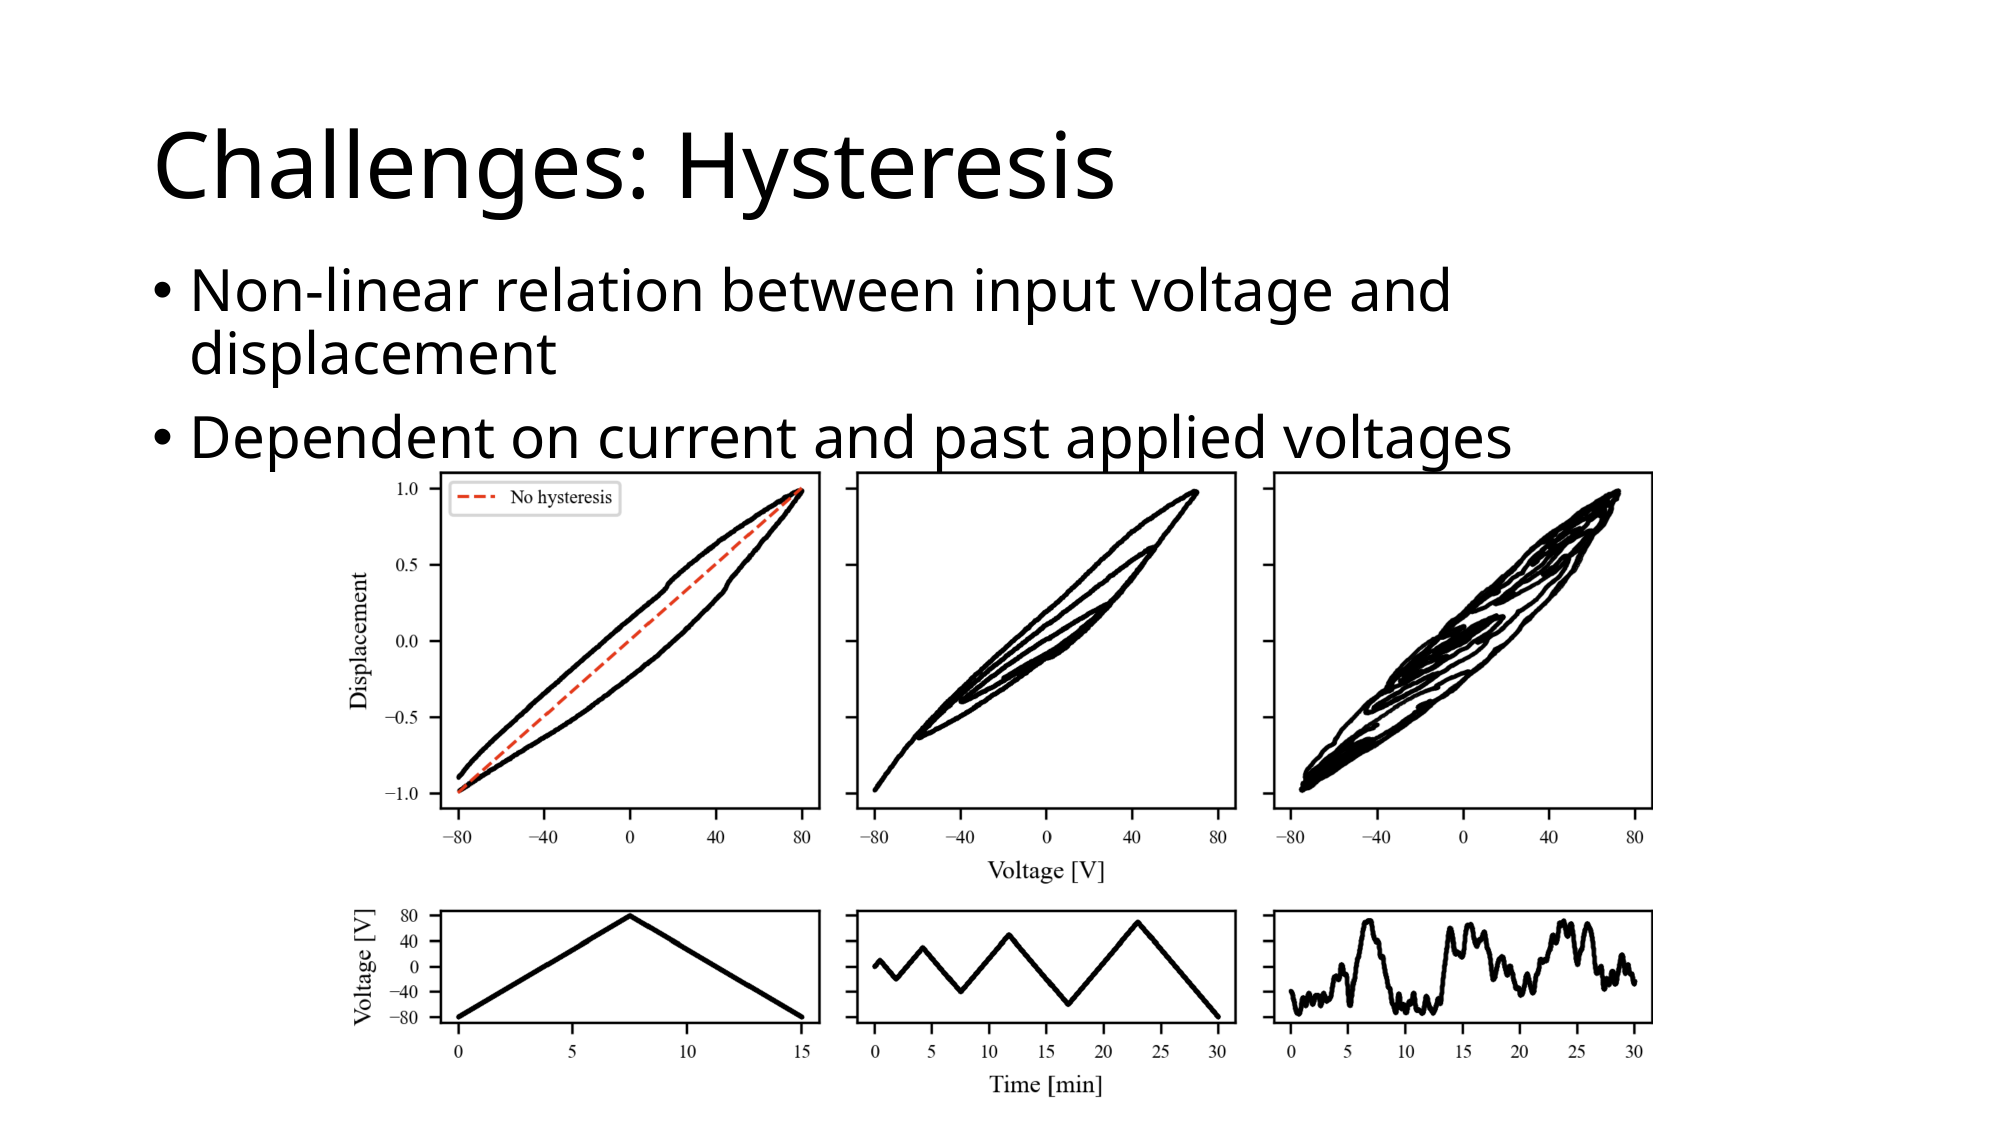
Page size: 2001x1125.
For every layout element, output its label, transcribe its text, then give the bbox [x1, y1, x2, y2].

text_box [999, 254, 1863, 631]
title Challenges: Hysteresis [137, 59, 1863, 254]
picture [346, 470, 1654, 1099]
text_box Non-linear relation between input voltage and displacement Dependent on current and past applied voltages [137, 254, 999, 631]
